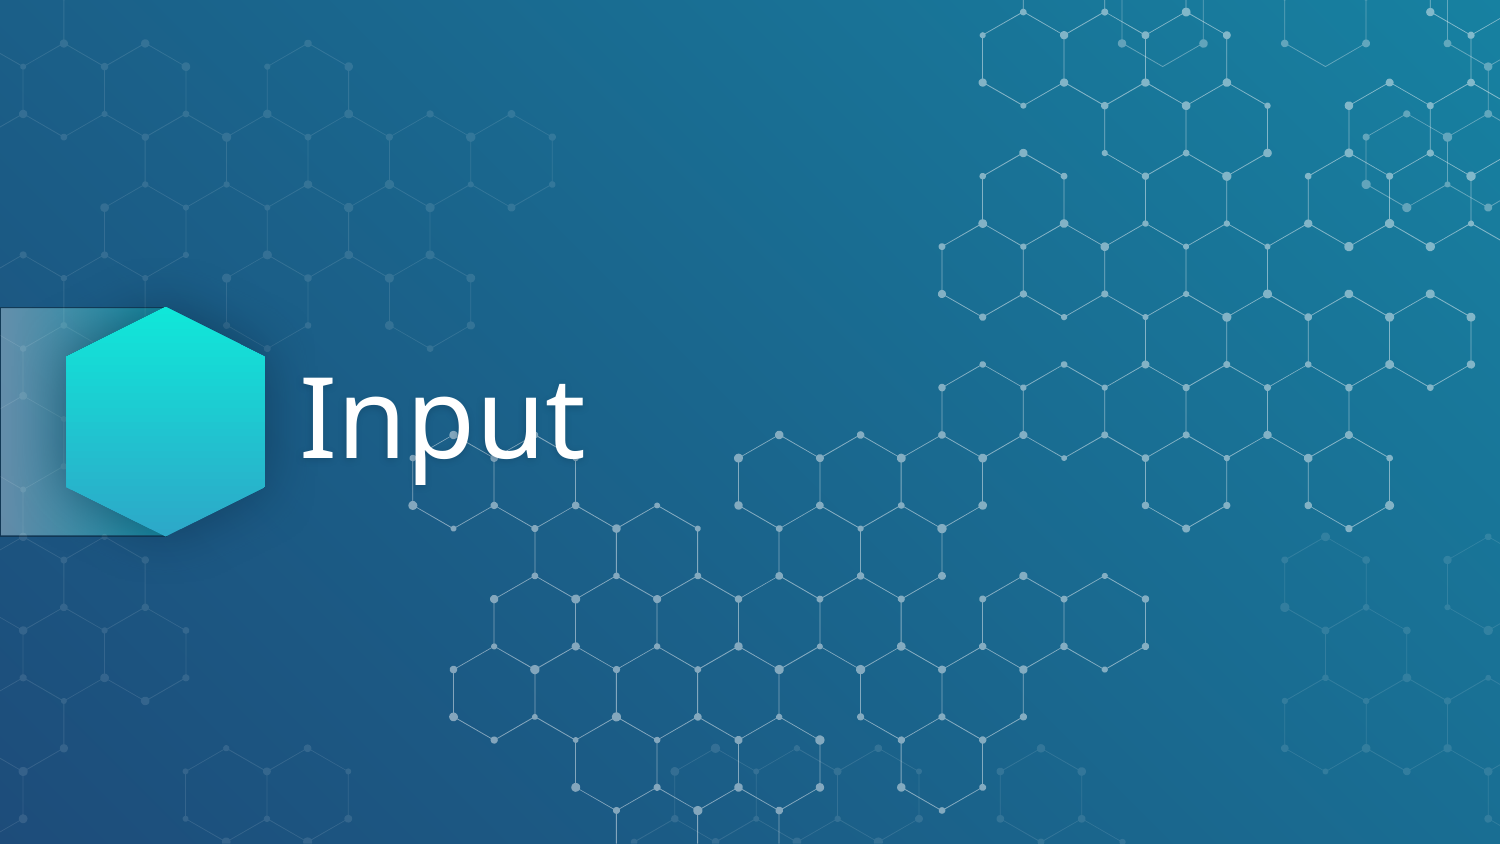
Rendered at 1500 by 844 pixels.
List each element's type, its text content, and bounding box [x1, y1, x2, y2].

title Input [299, 326, 1388, 517]
